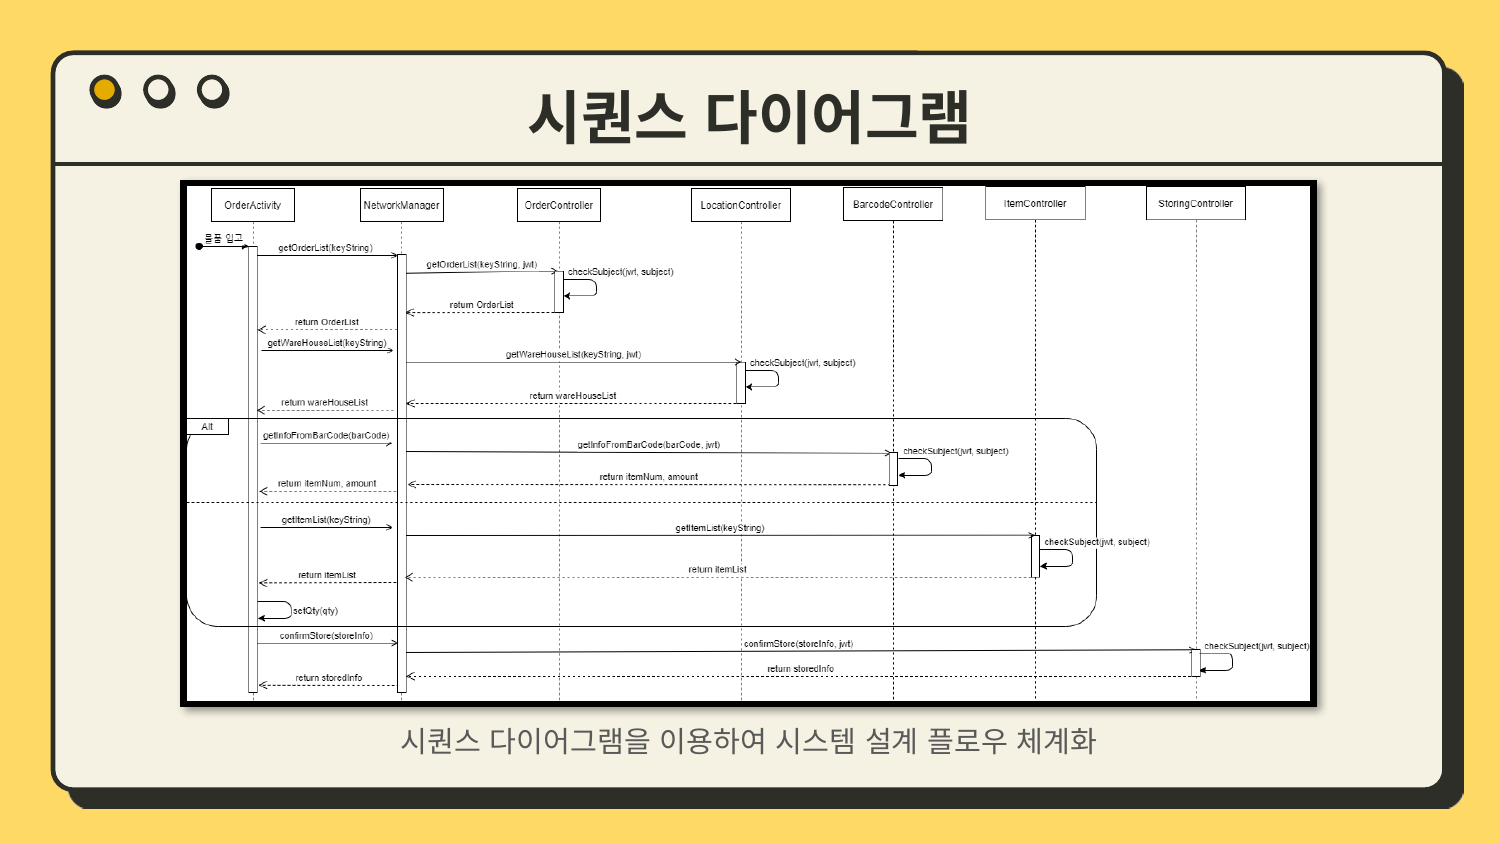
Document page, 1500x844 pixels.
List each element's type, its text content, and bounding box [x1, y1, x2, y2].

text_box 시퀀스 다이어그램 [118, 86, 1382, 167]
picture [186, 185, 1311, 702]
subtitle 시퀀스 다이어그램을 이용하여 시스템 설계 플로우 체계화 [184, 716, 1314, 781]
